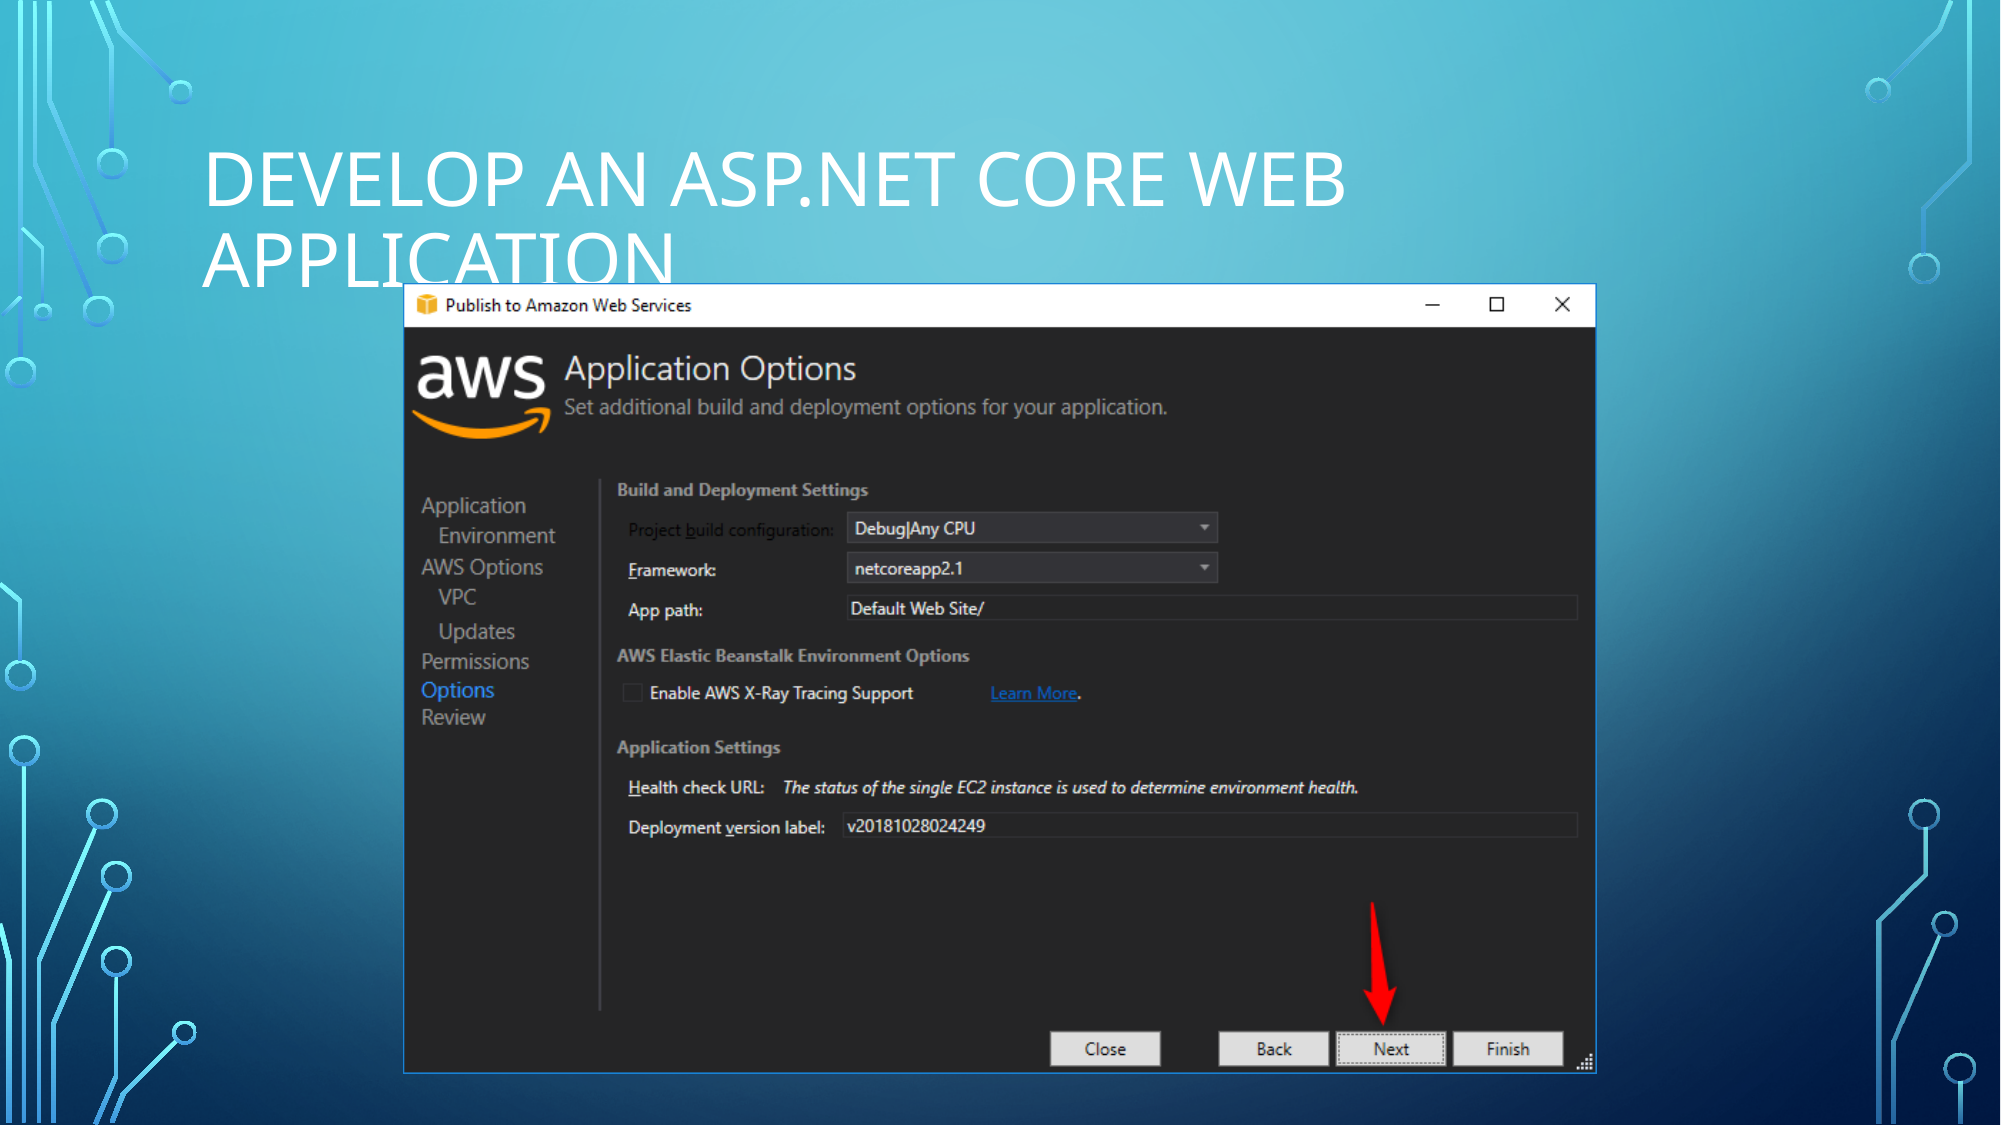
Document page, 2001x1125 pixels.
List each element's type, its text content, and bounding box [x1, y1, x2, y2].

title Develop an ASP.NET Core Web Application [187, 101, 1813, 344]
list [402, 283, 1597, 1074]
